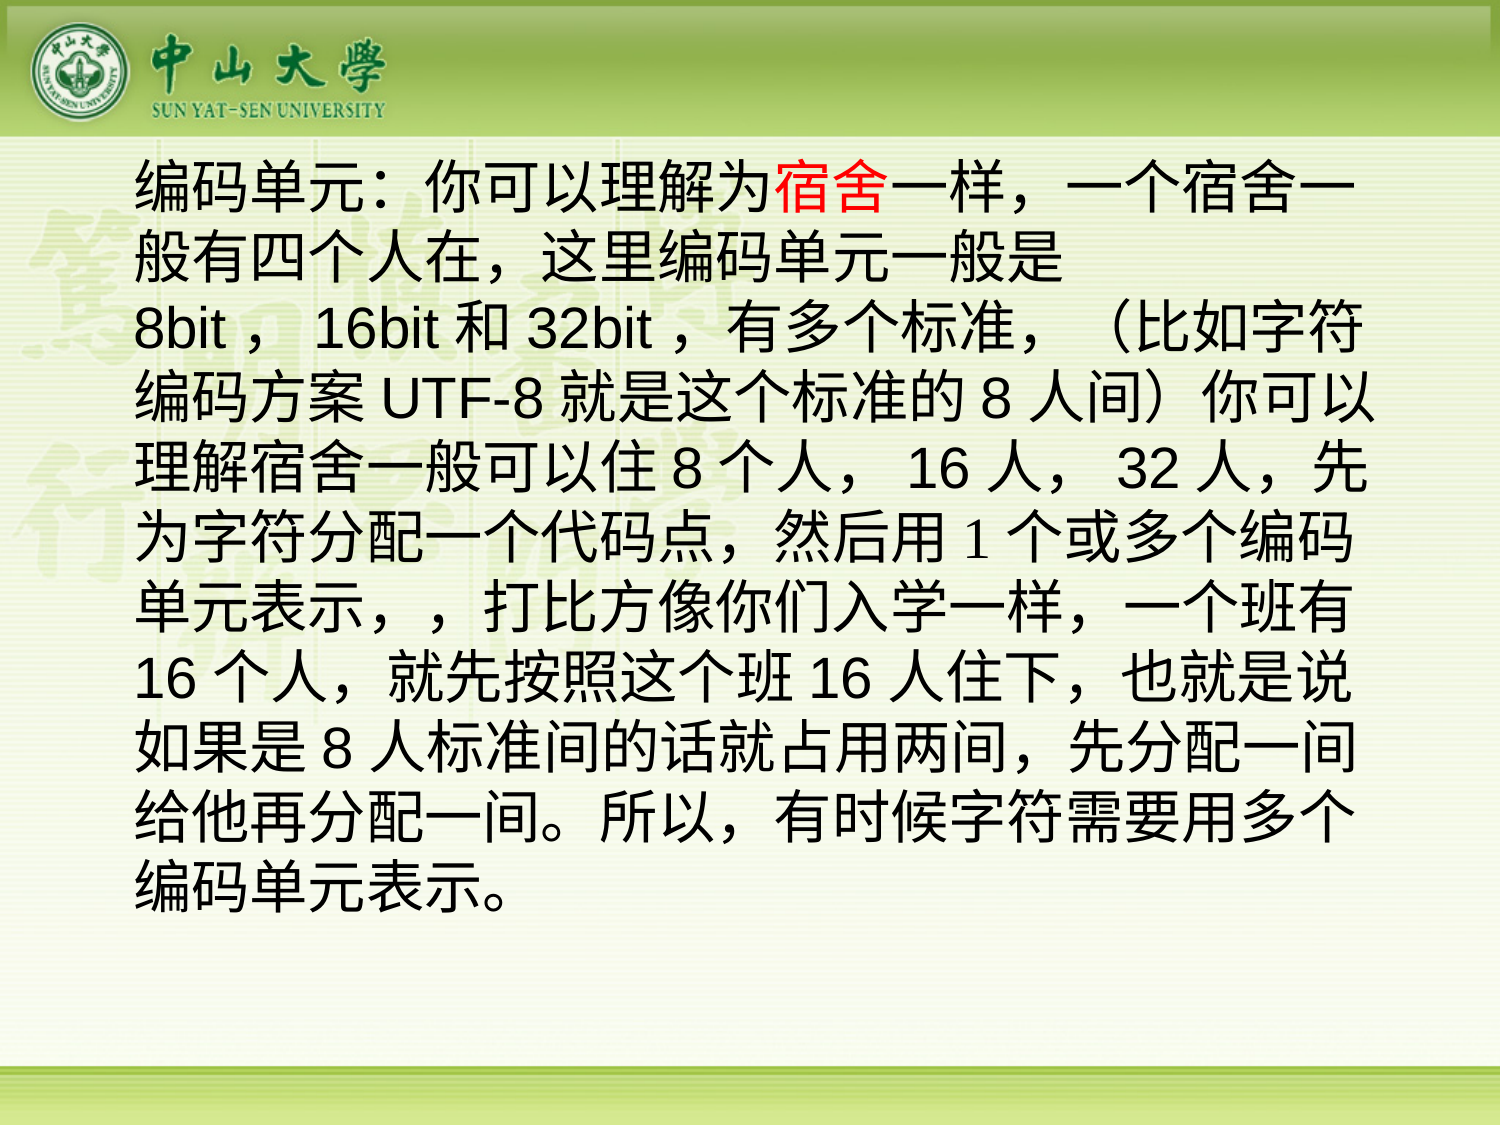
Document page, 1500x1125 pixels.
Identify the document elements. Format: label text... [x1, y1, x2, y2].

list 编码单元：你可以理解为宿舍一样，一个宿舍一般有四个人在，这里编码单元一般是8bit，16bit和32bit，有多个标准，（比如字符编码方案UTF-8就是这个标准的8人间）你可以理解宿舍一般可以住8个人，16人，32人，先为字符分配一个代码点，然后用1个或多个编码单元表示，，打比方像你们入学一样，一个班有16个人，就先按照这个班16人住下，也就是说如果是8人标准间的话就占用两间，先分配一间给他再分配一间。所以，有时候字符需要用多个编码单元表示。 [118, 143, 1393, 947]
slide_number [112, 1025, 425, 1100]
slide_number [1074, 1025, 1388, 1100]
picture [0, 0, 1500, 1125]
